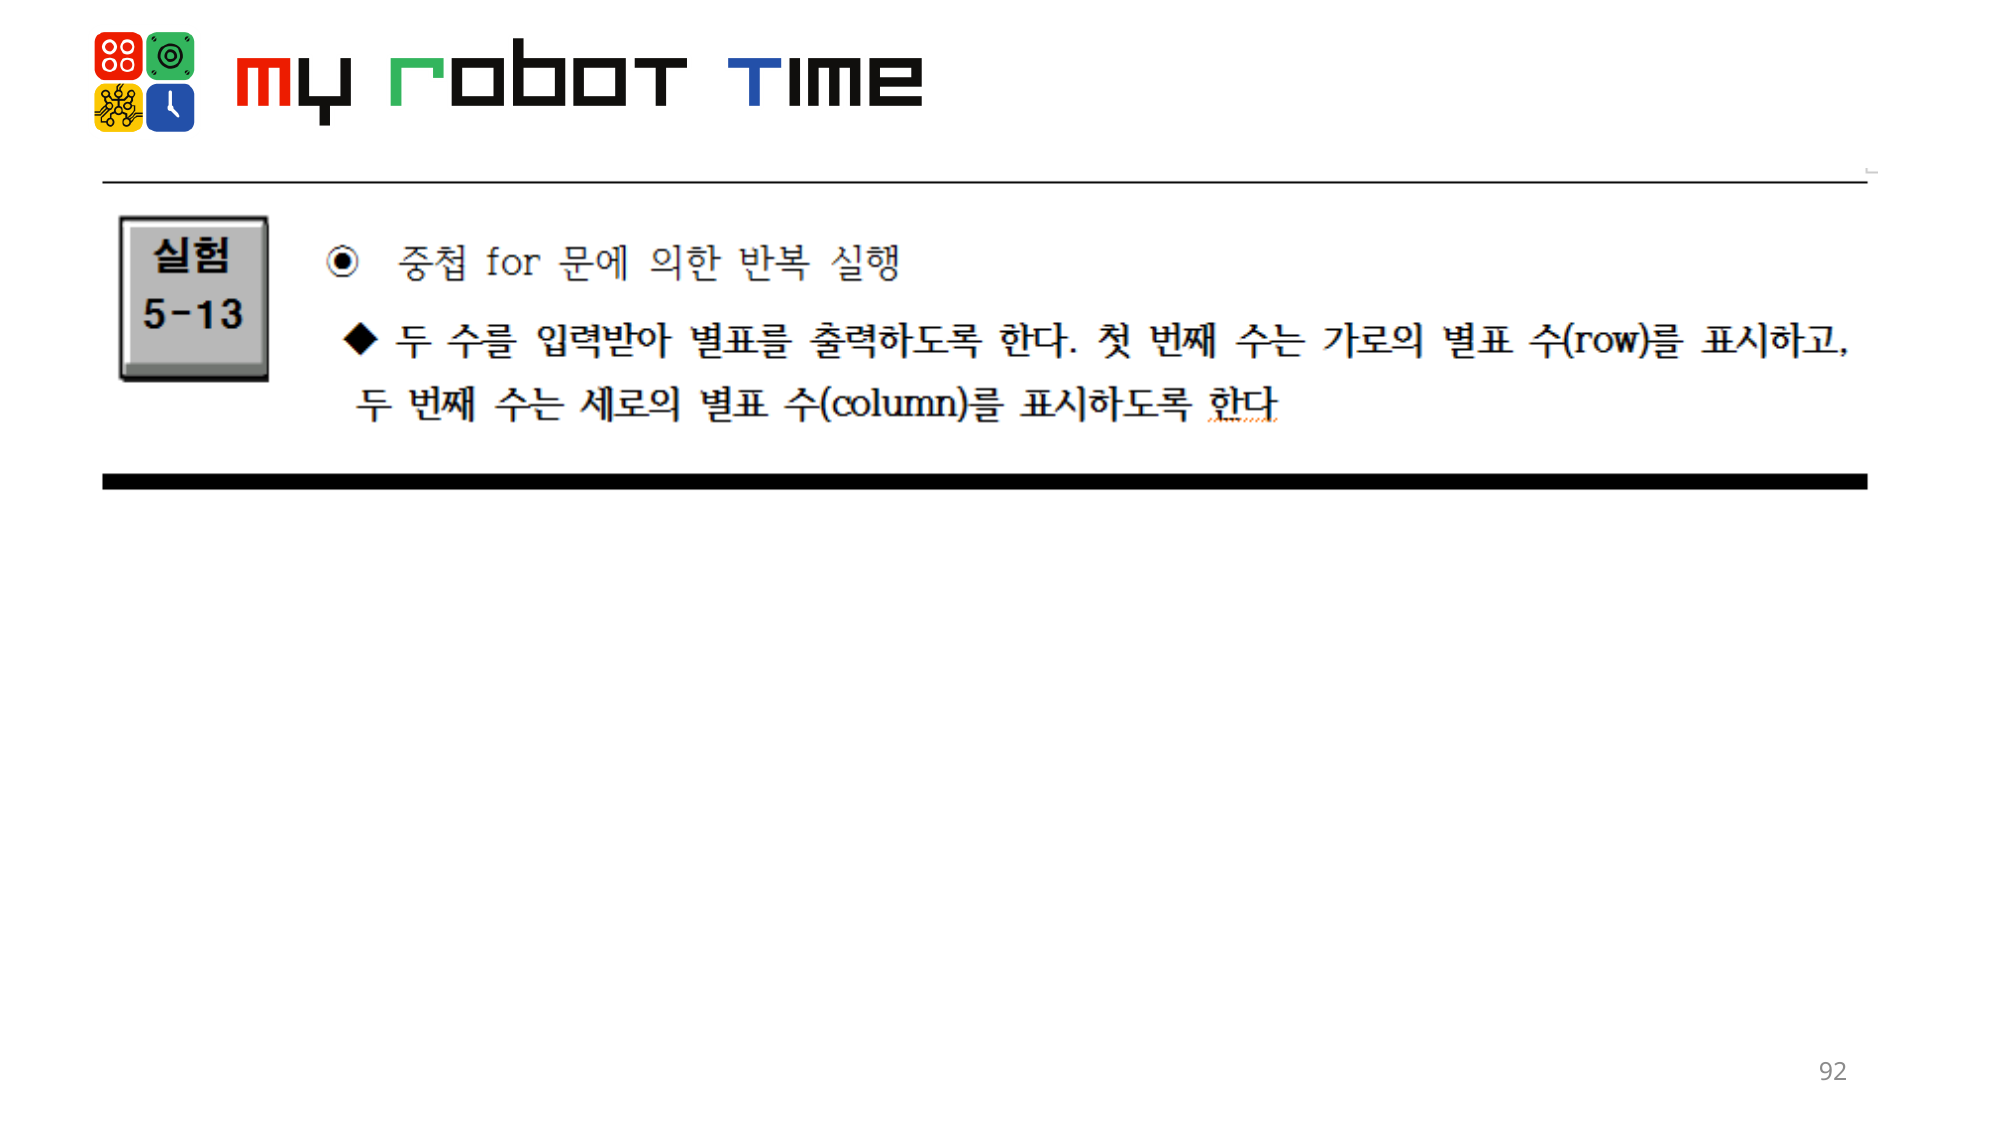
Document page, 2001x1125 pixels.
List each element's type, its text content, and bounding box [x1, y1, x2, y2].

picture [0, 0, 1016, 166]
slide_number 92 [1412, 1042, 1863, 1103]
picture [97, 168, 1878, 502]
